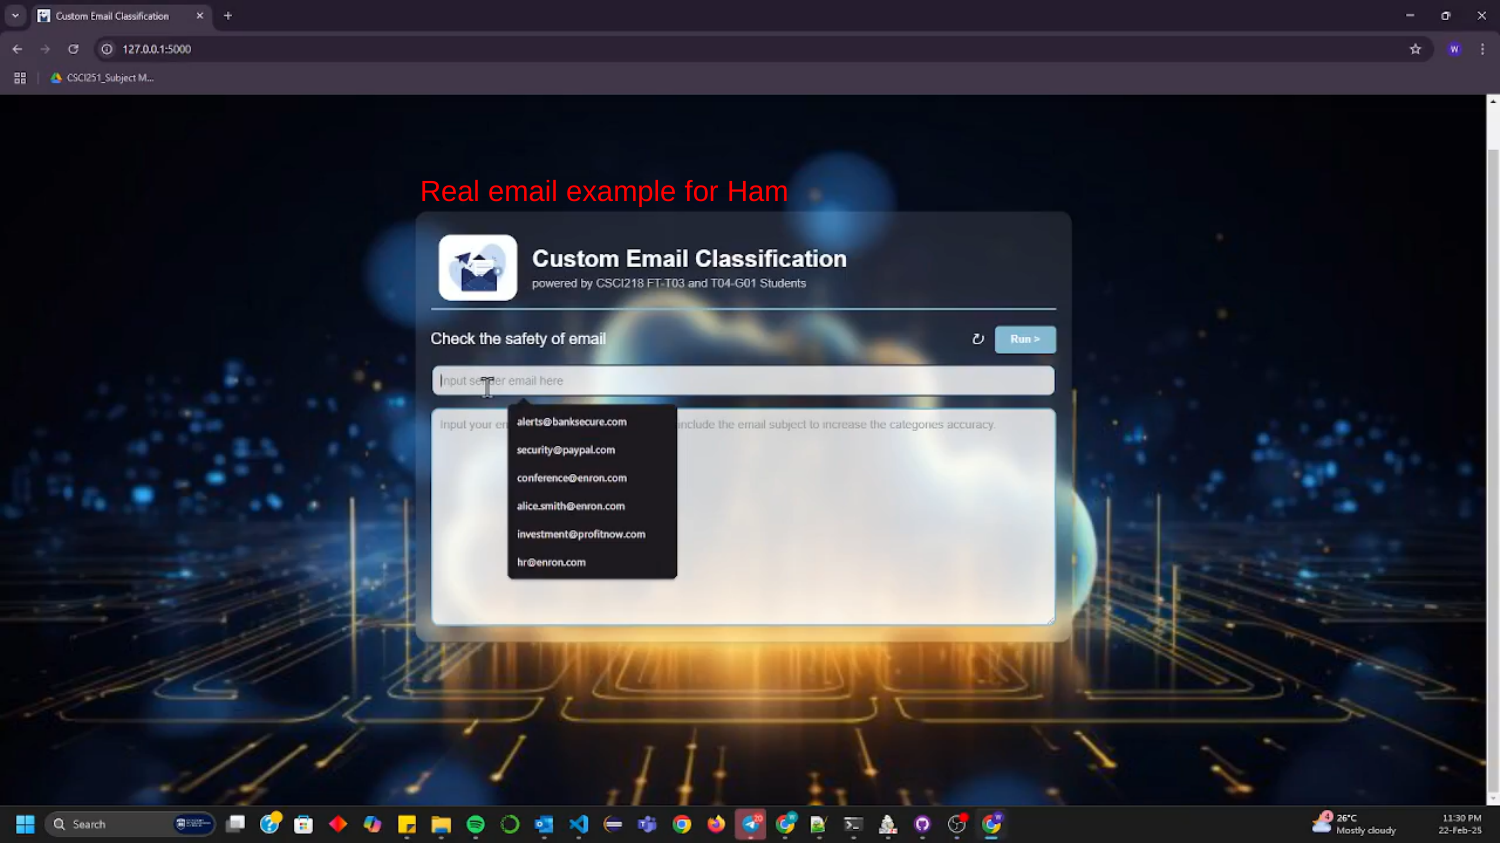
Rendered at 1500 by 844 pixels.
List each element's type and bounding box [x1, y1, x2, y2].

text_box [0, 0, 1500, 844]
